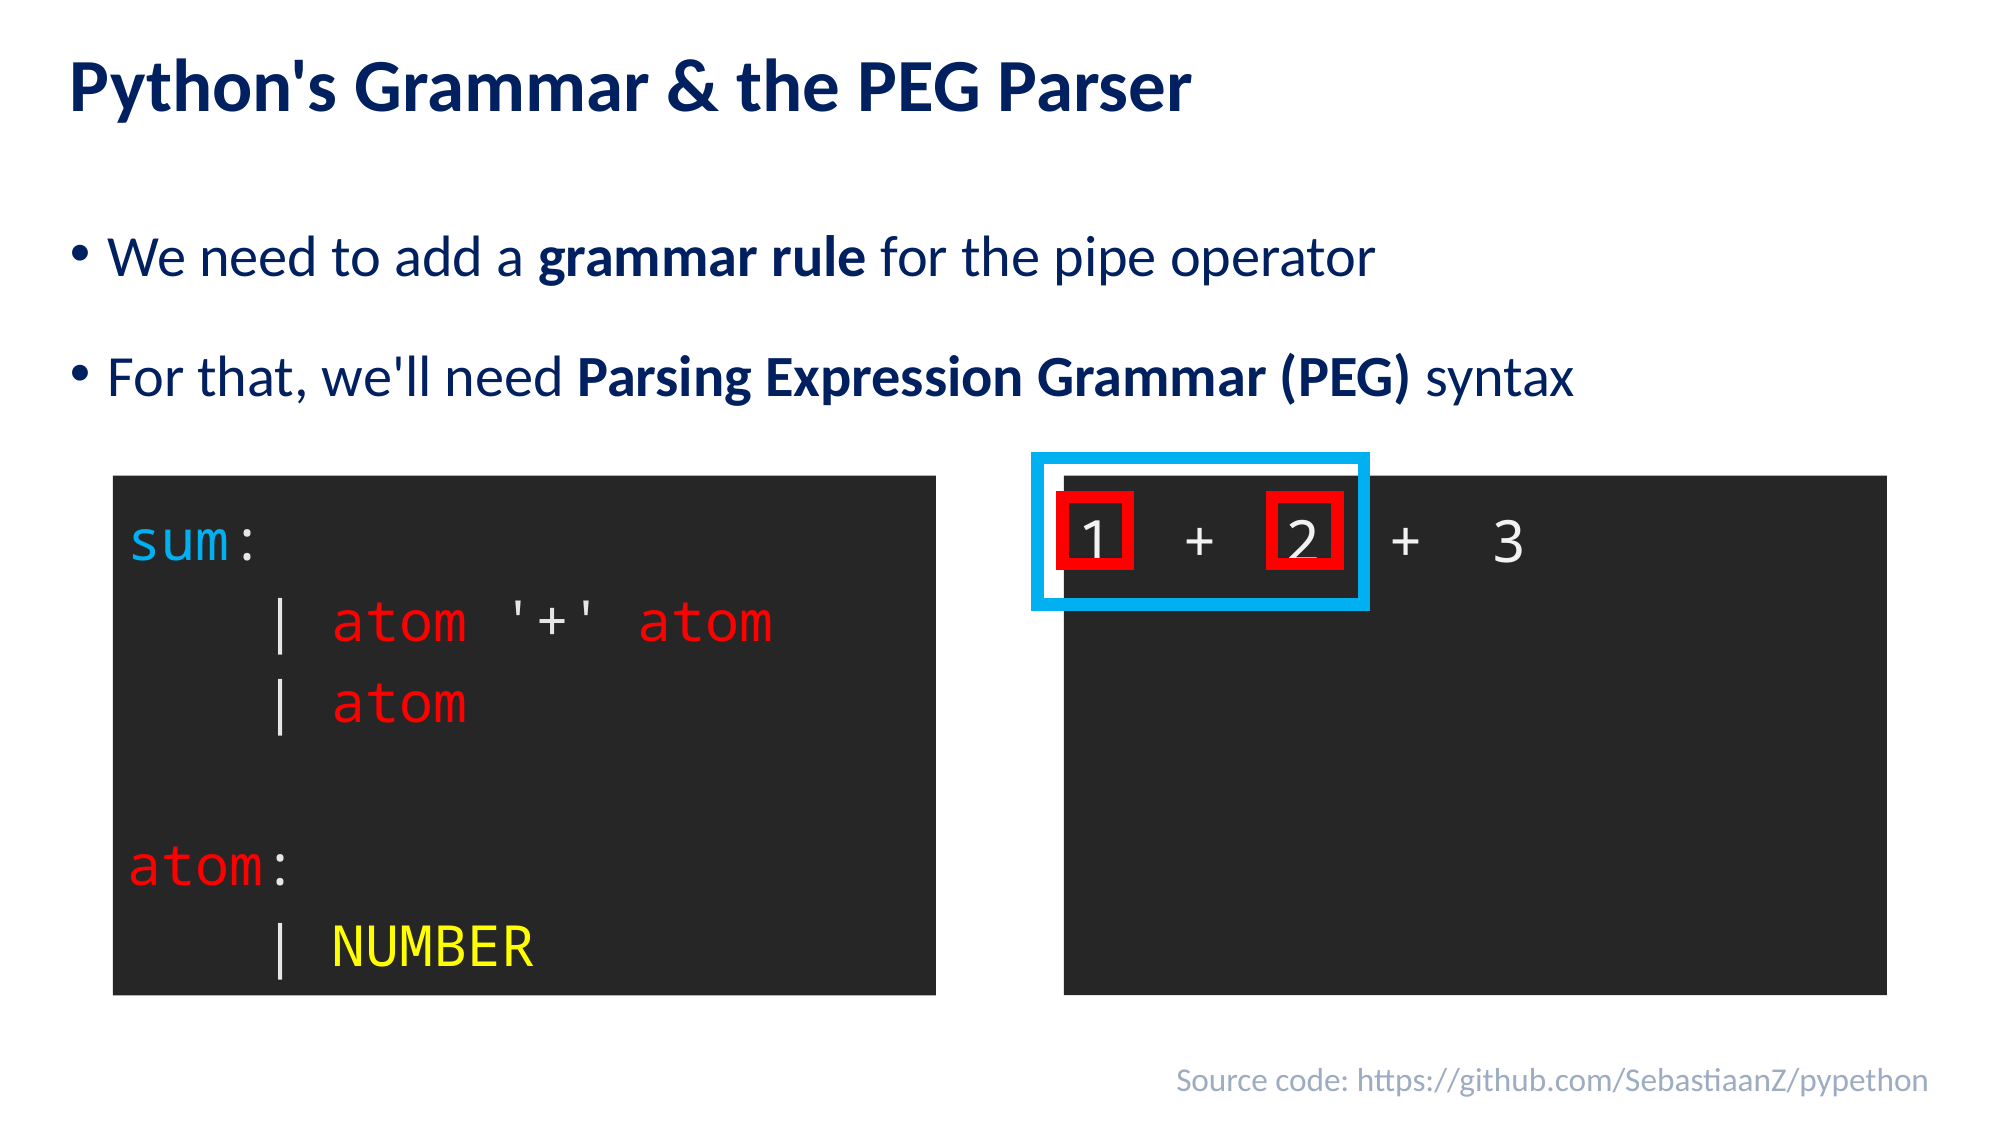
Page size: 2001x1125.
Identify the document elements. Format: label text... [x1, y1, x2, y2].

list We need to add a grammar rule for the pipe operator For that, we'll need Parsing Expression Grammar (PEG) syntax [55, 210, 1945, 802]
footer Source code: https://github.com/SebastiaanZ/pypethon [55, 1050, 1945, 1111]
text_box 1 + 2 + 3 [1063, 475, 1887, 996]
text_box [1036, 457, 1365, 606]
title Python's Grammar & the PEG Parser [55, 39, 1945, 135]
list sum: | atom '+' atom | atom atom: | NUMBER [112, 475, 936, 996]
text_box [1271, 496, 1338, 565]
text_box [1061, 496, 1129, 565]
